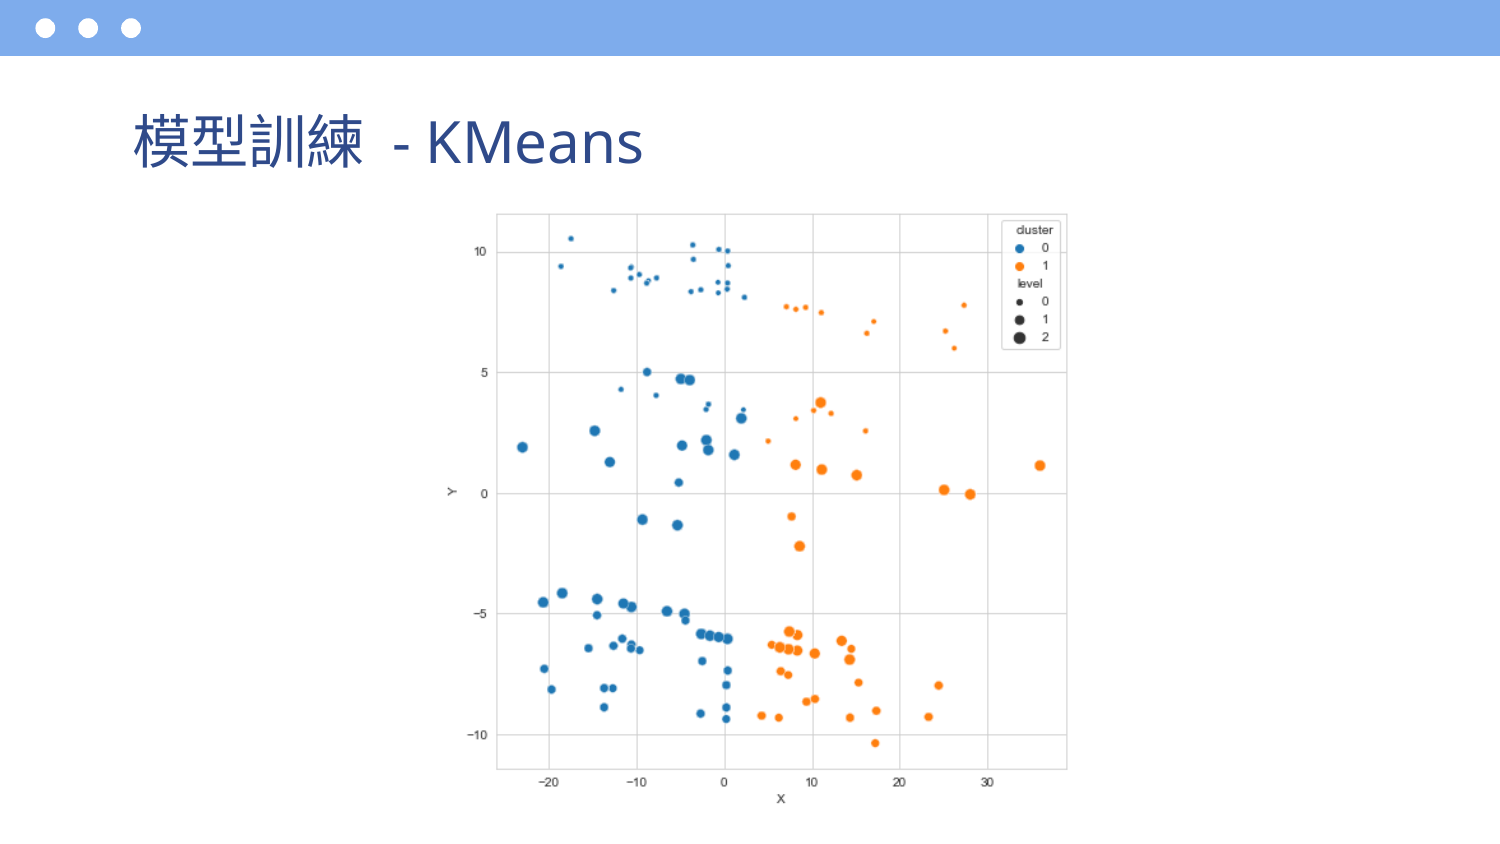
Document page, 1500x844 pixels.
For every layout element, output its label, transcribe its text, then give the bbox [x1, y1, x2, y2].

title 模型訓練 - KMeans [117, 90, 1383, 167]
picture [438, 201, 1074, 816]
